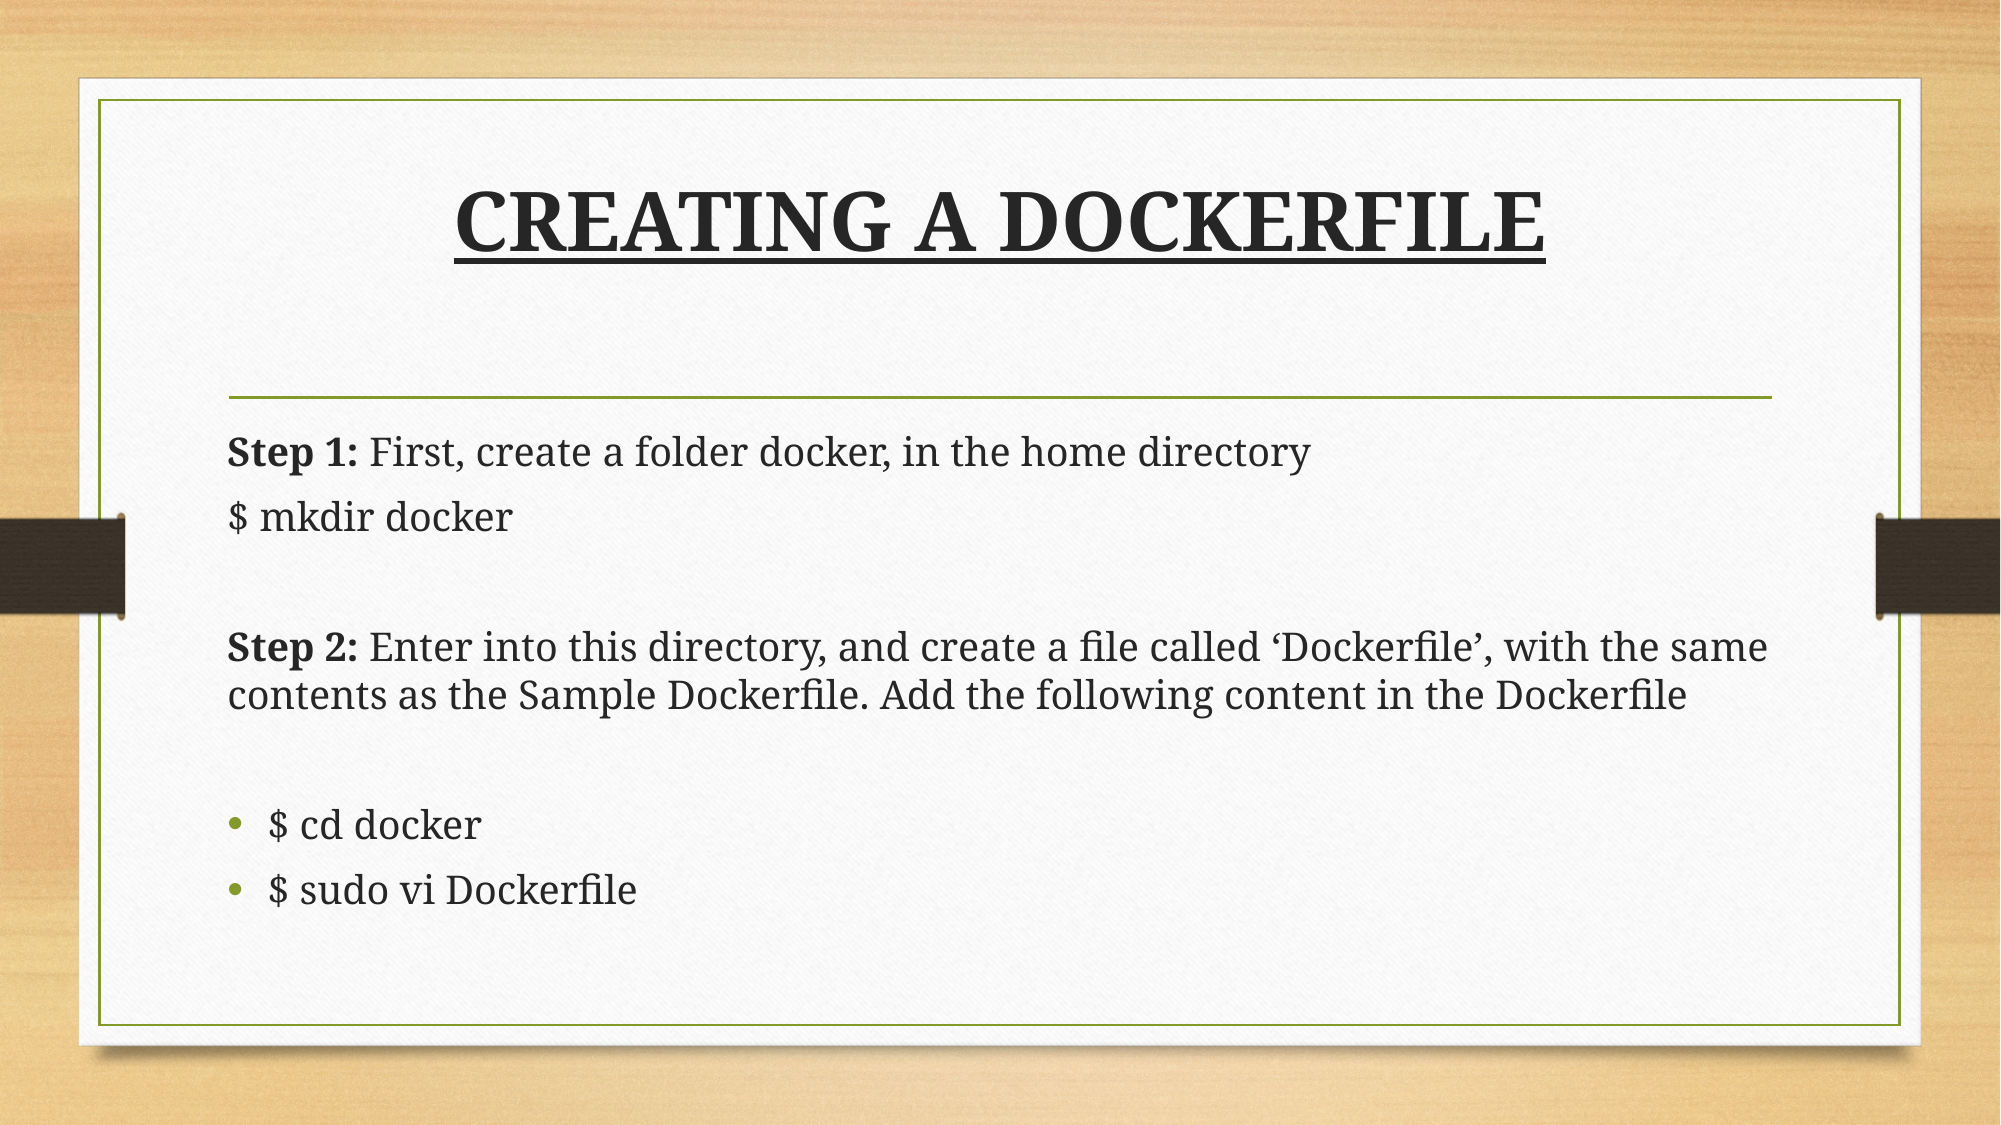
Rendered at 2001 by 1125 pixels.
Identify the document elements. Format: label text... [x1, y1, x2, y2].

title CREATING A DOCKERFILE [212, 161, 1788, 375]
picture [0, 0, 2001, 1125]
list Step 1: First, create a folder docker, in the home directory $ mkdir docker Step 2: Enter into this directory, and create a file called ‘Dockerfile’, with the same contents as the Sample Dockerfile. Add the following content in the Dockerfile $ cd docker $ sudo vi Dockerfile [212, 419, 1788, 964]
